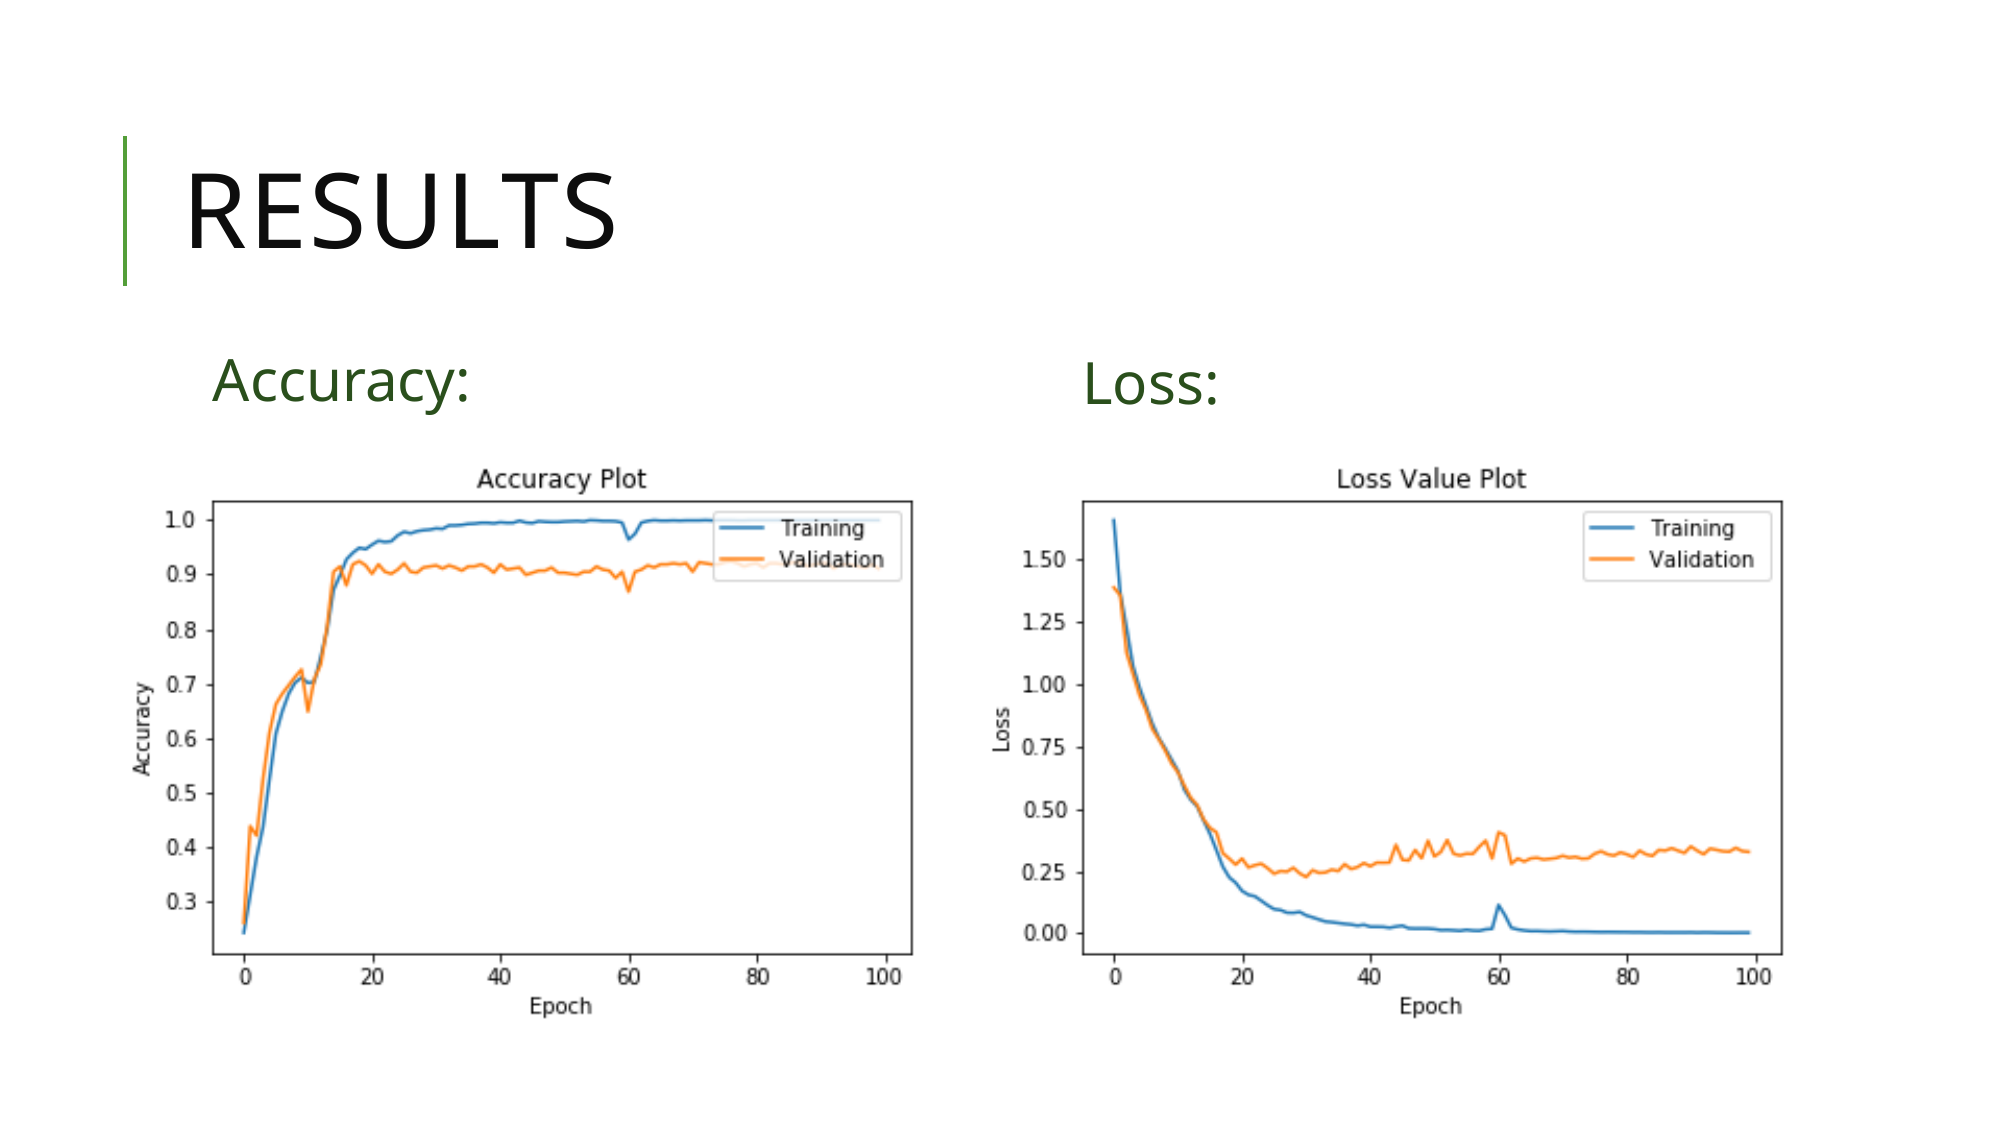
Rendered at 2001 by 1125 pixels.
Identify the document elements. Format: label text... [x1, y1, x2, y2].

picture [100, 428, 1871, 1030]
list Accuracy: [190, 315, 971, 423]
title Results [168, 96, 1763, 342]
list Loss: [1059, 318, 1840, 423]
